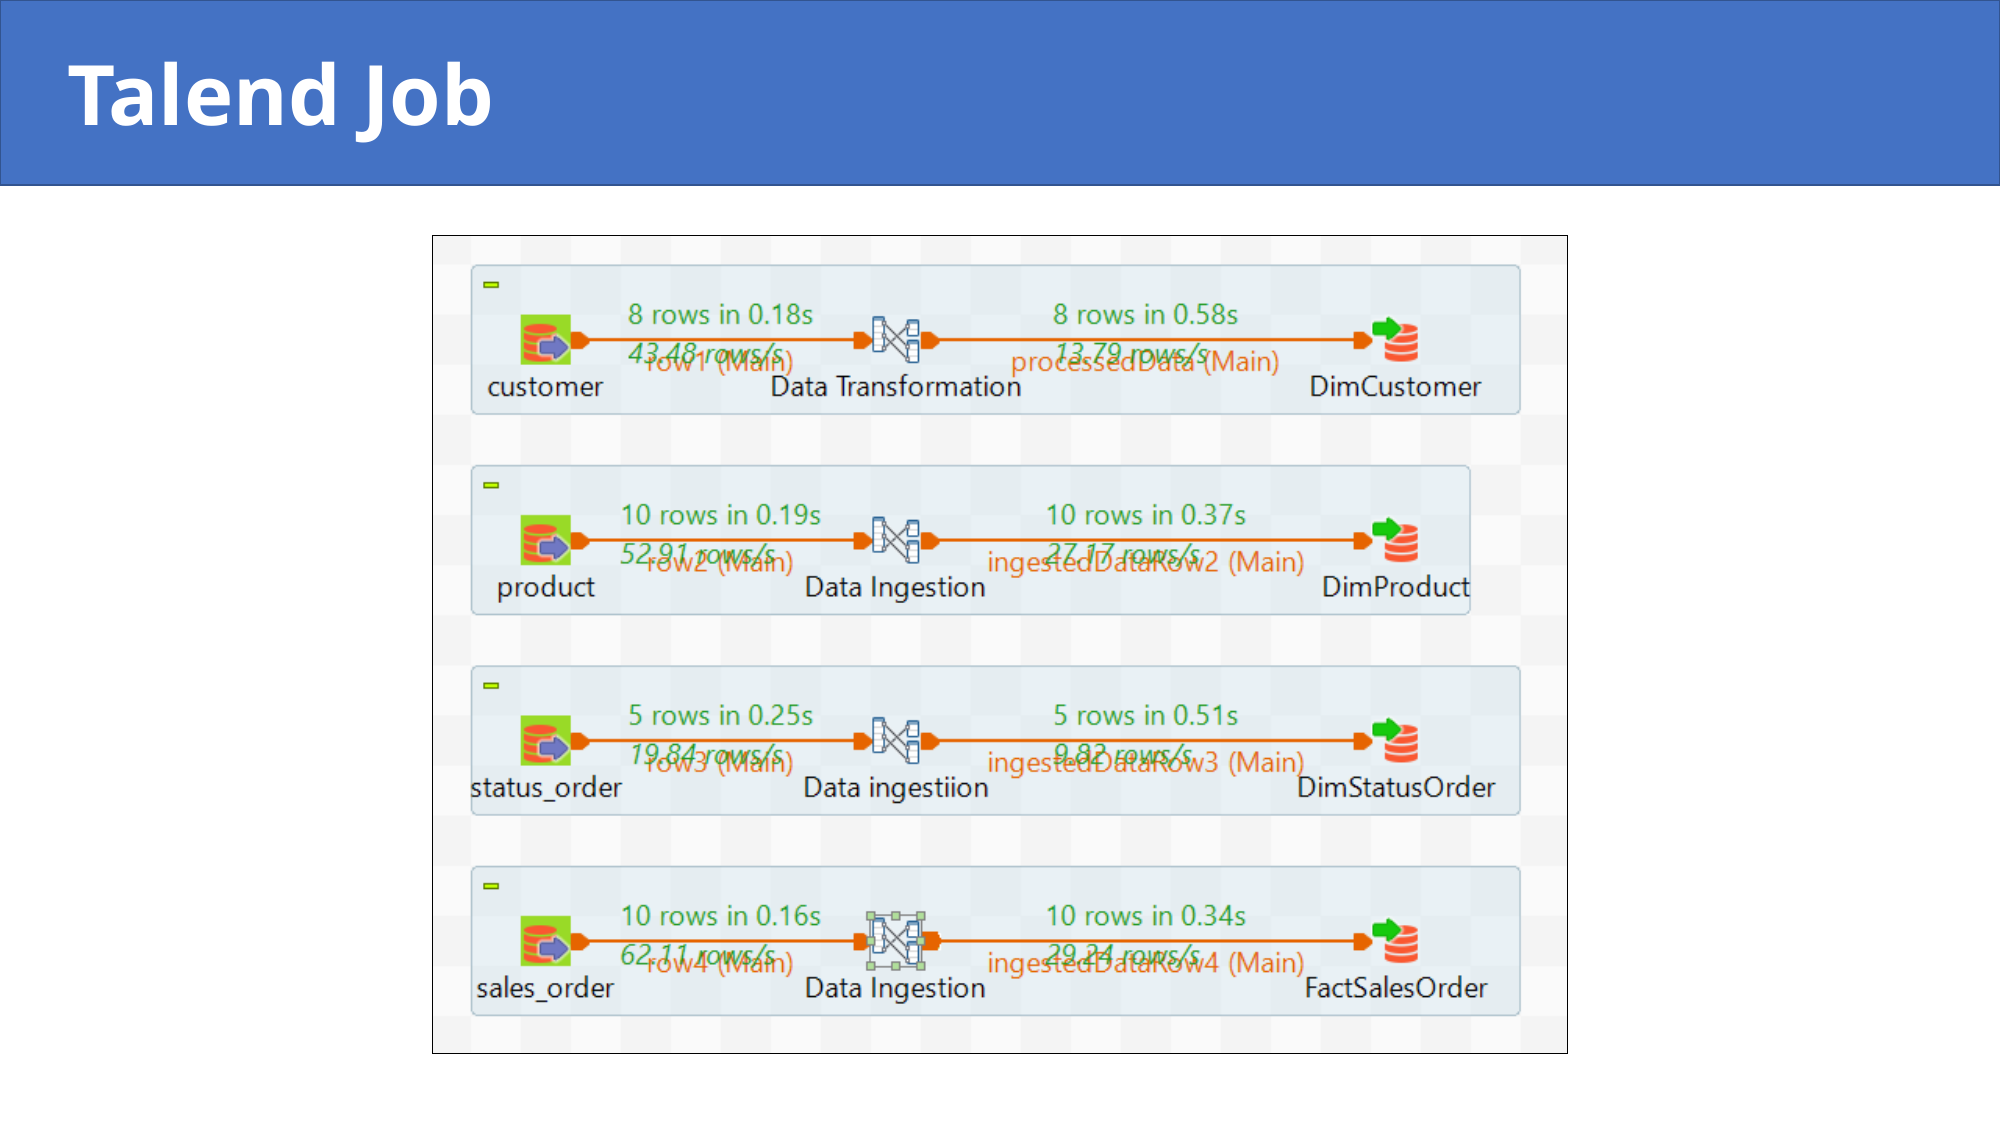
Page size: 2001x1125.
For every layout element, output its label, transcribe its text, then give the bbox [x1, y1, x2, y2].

picture [432, 235, 1568, 1054]
text_box [0, 0, 2000, 186]
text_box Talend Job [52, 34, 1310, 150]
